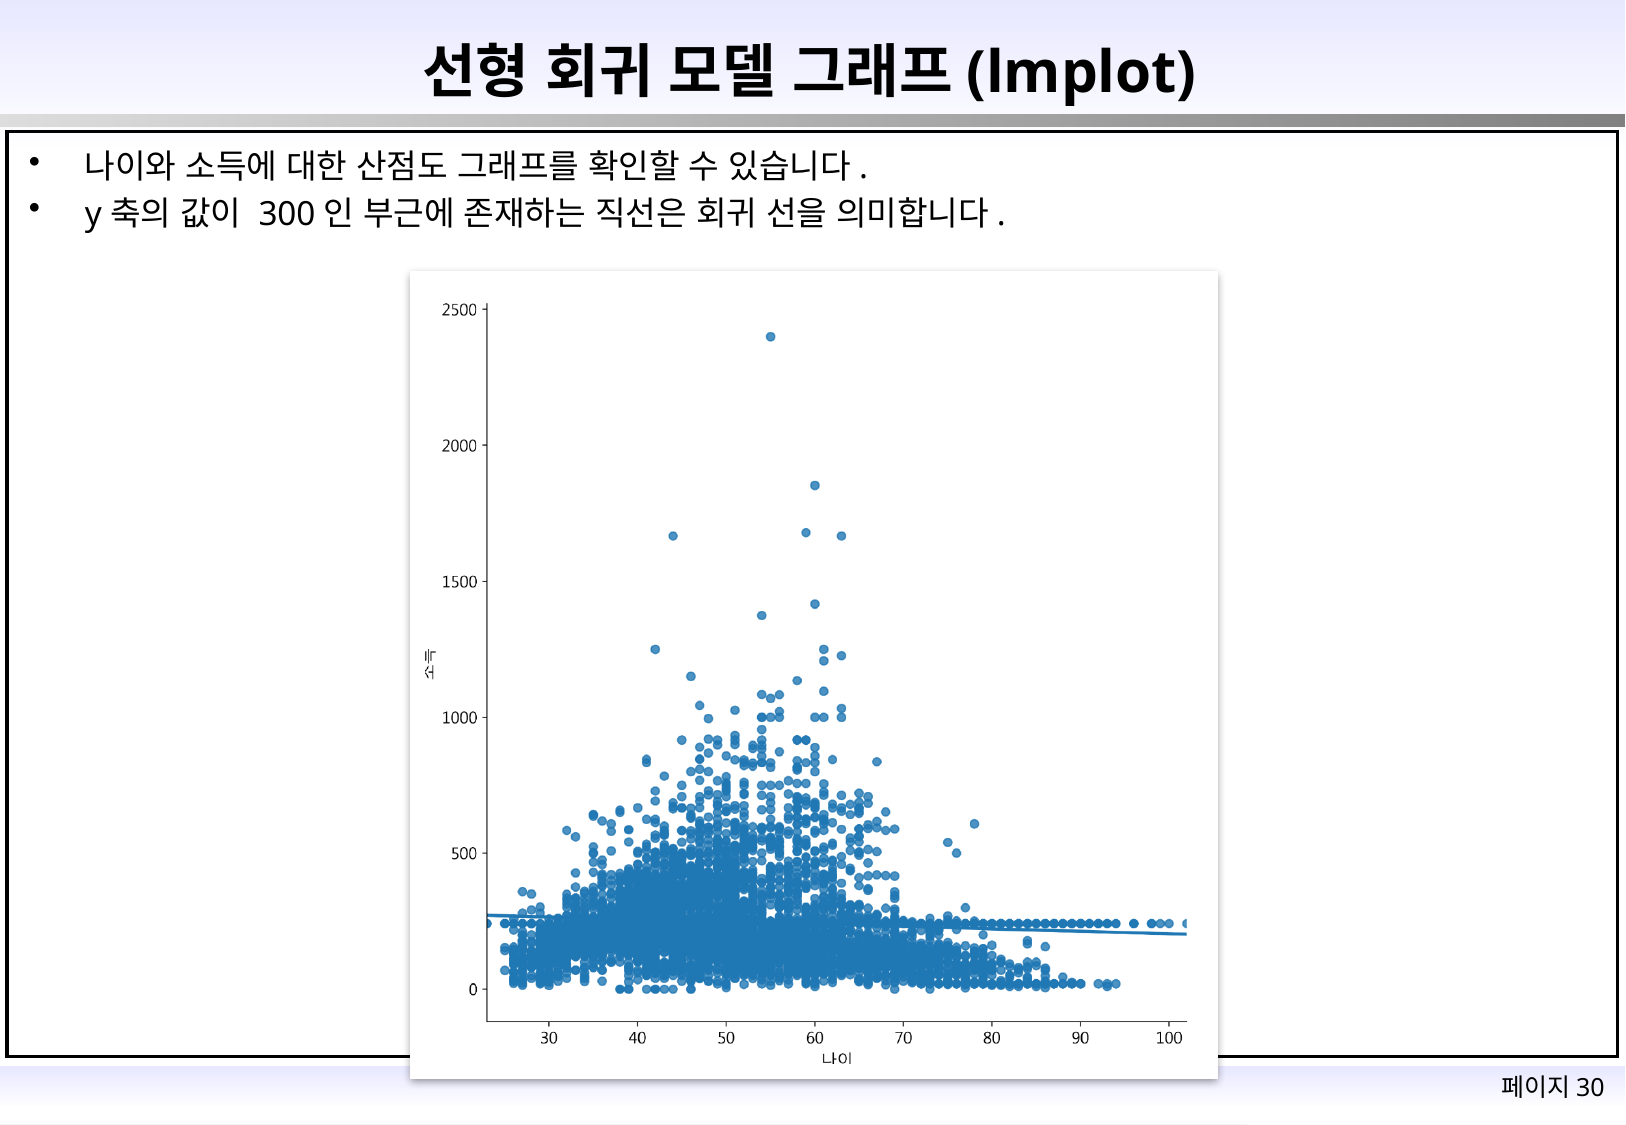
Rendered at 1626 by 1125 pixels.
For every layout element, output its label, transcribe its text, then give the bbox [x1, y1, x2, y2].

list 나이와 소득에 대한 산점도 그래프를 확인할 수 있습니다. y축의 값이 300인 부근에 존재하는 직선은 회귀 선을 의미합니다. [13, 137, 1625, 791]
title 선형 회귀 모델 그래프(lmplot) [207, 24, 1412, 113]
picture [424, 285, 1204, 1065]
